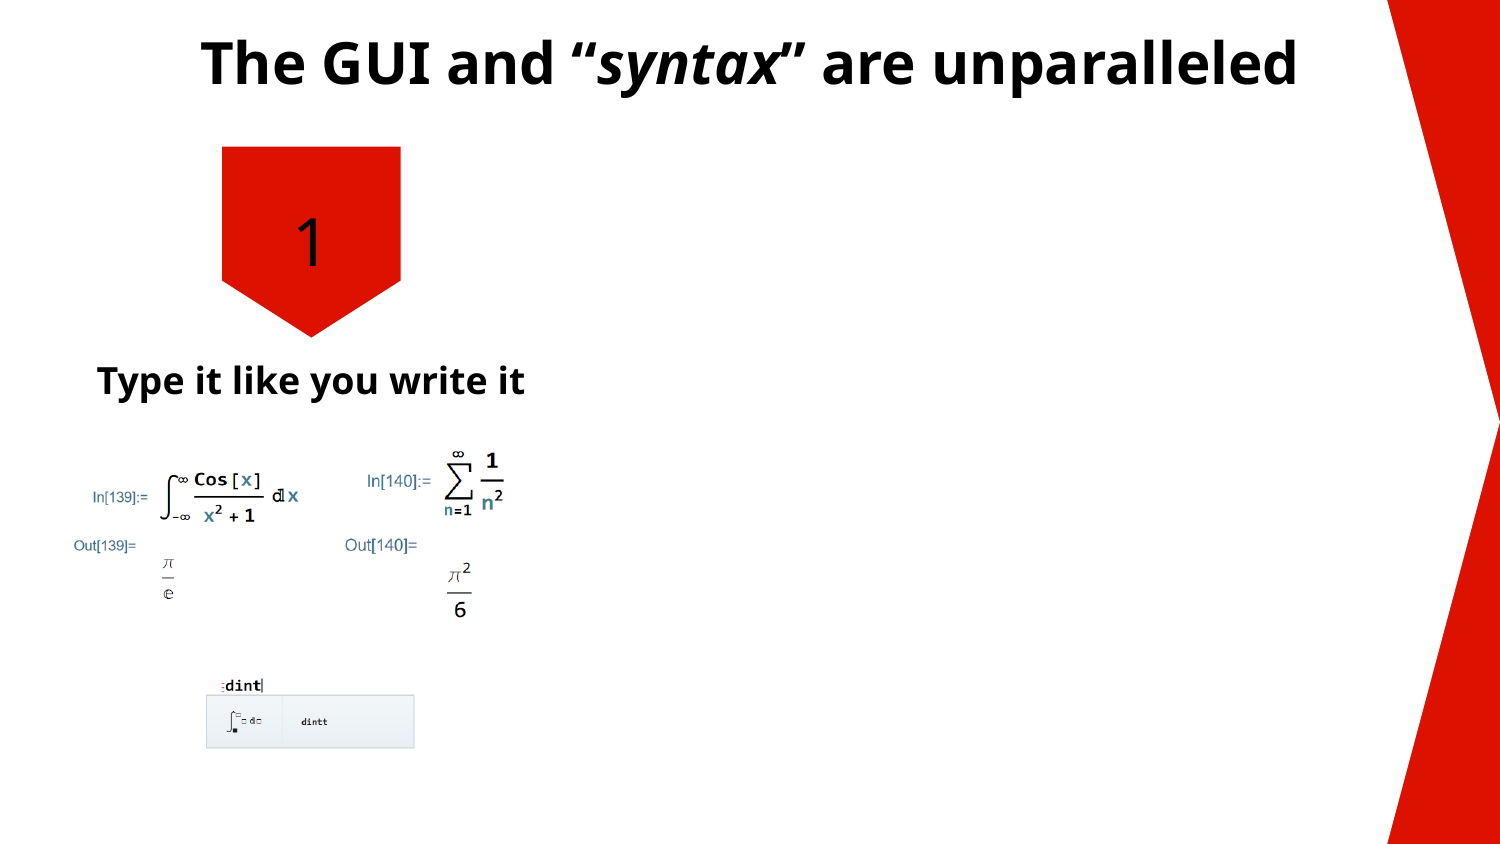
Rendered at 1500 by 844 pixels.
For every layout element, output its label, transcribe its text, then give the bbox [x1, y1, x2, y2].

title The GUI and “syntax” are unparalleled [116, 10, 1383, 105]
title 1 [267, 195, 355, 283]
text_box [222, 146, 401, 335]
text_box Type it like you write it [65, 335, 558, 417]
picture [64, 464, 309, 611]
picture [343, 435, 523, 640]
picture [191, 664, 431, 759]
